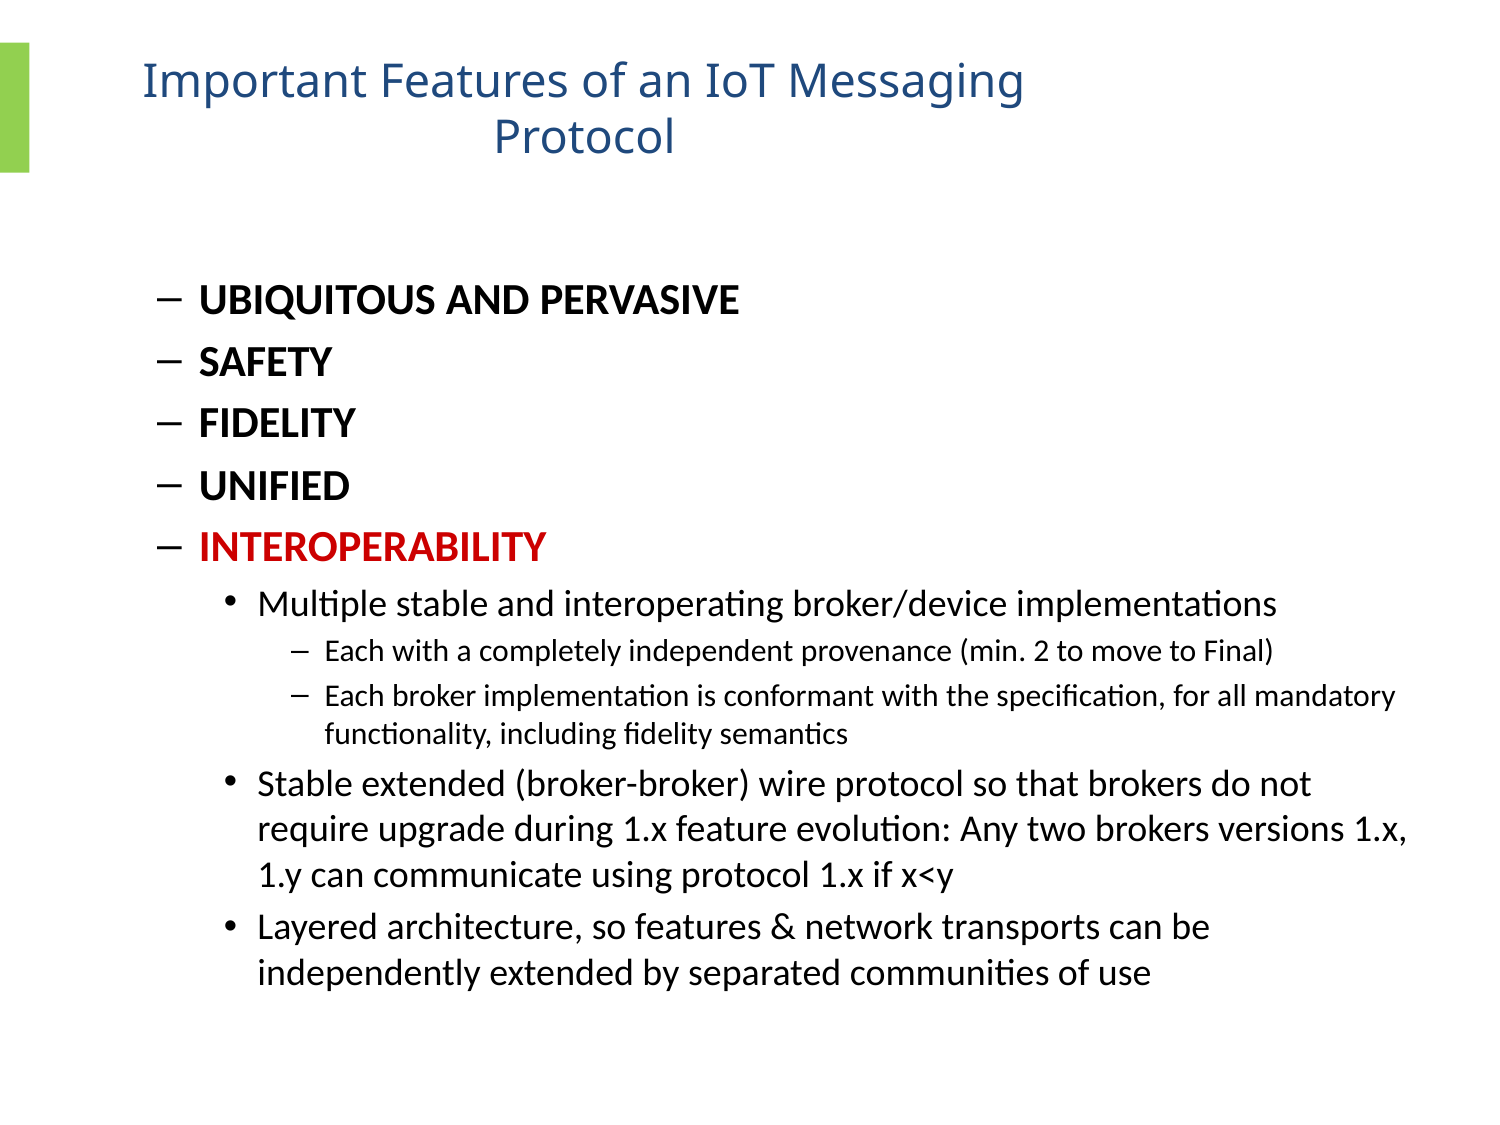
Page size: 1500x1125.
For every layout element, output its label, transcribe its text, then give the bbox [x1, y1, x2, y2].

title Important Features of an IoT Messaging Protocol [53, 42, 1117, 171]
list UBIQUITOUS AND PERVASIVE SAFETY FIDELITY UNIFIED INTEROPERABILITY Multiple stable and interoperating broker/device implementations Each with a completely independent provenance (min. 2 to move to Final) Each broker implementation is conformant with the specification, for all mandatory functionality, including fidelity semantics Stable extended (broker-broker) wire protocol so that brokers do not require upgrade during 1.x feature evolution: Any two brokers versions 1.x, 1.y can communicate using protocol 1.x if x<y Layered architecture, so features & network transports can be independently extended by separated communities of use [75, 262, 1425, 1005]
